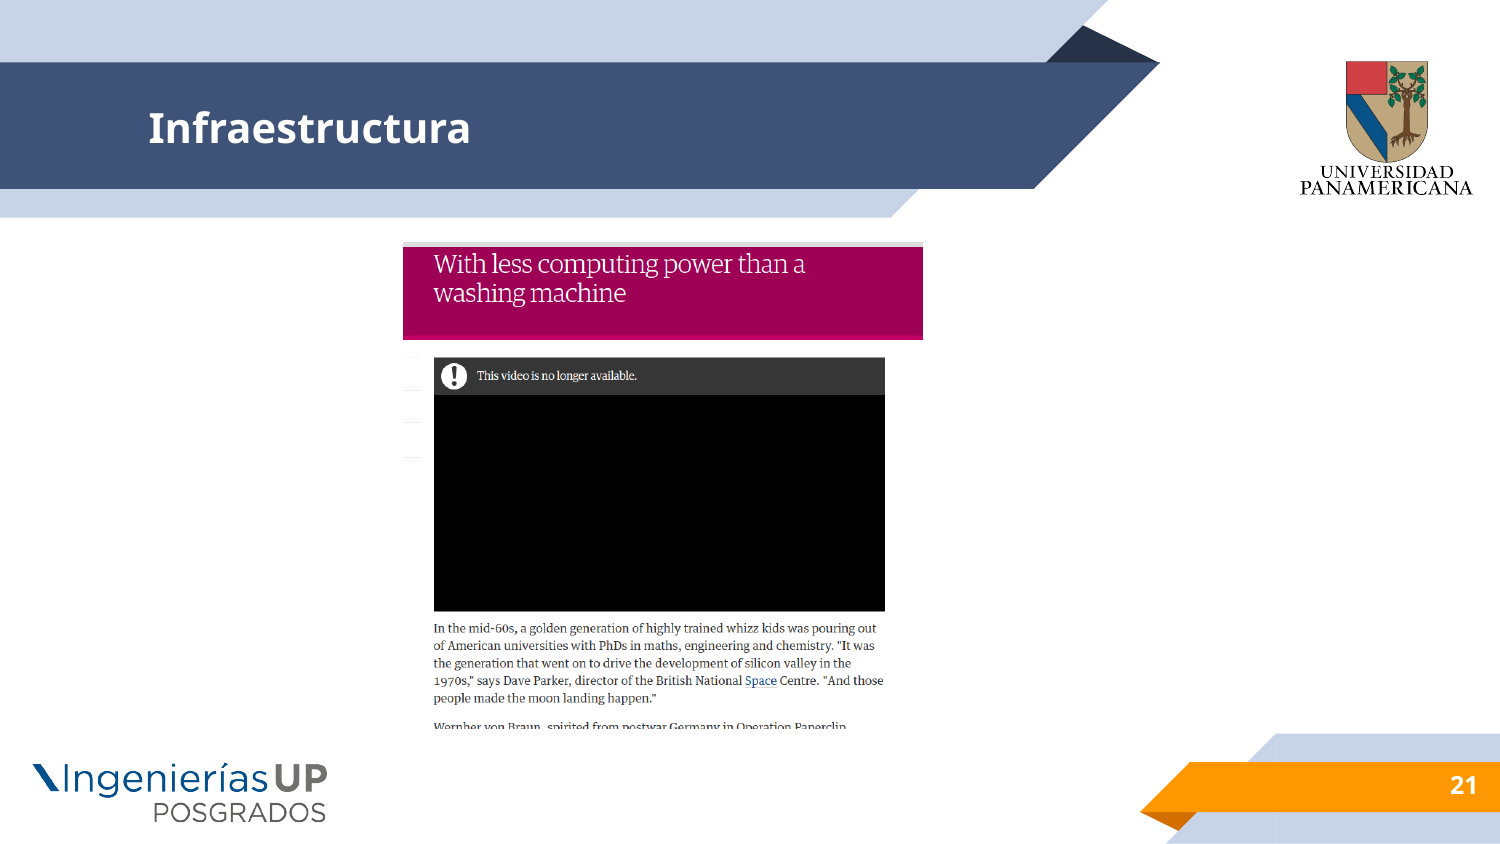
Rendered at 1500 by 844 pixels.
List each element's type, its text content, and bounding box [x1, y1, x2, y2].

title Infraestructura [133, 64, 1035, 190]
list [403, 242, 923, 729]
picture [1286, 44, 1490, 210]
slide_number 21 [1249, 760, 1494, 813]
picture [15, 737, 344, 844]
